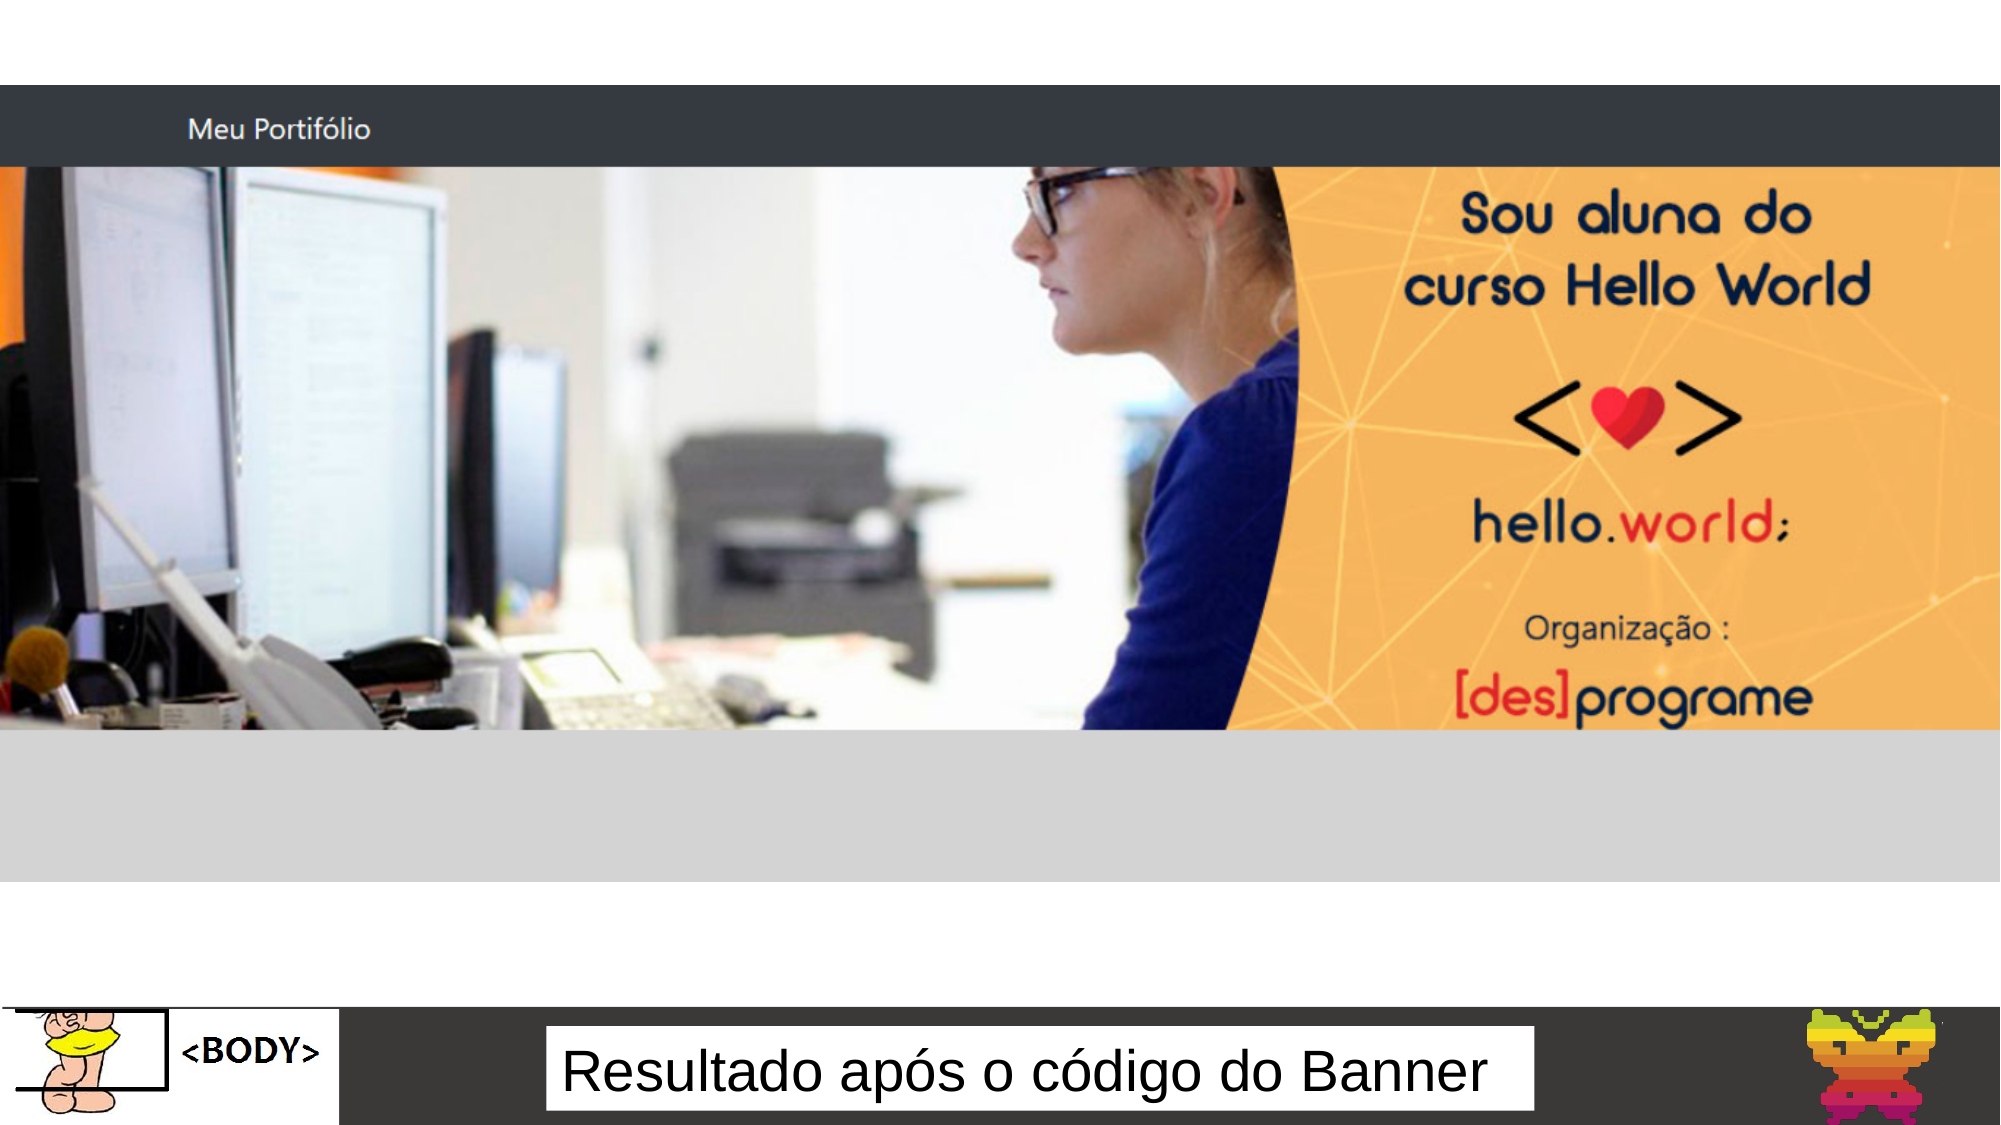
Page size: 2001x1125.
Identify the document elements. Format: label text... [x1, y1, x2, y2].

picture [0, 85, 2000, 883]
picture [1792, 1009, 1944, 1125]
text_box Resultado após o código do Banner [546, 1026, 1535, 1111]
picture [0, 1009, 340, 1125]
text_box [0, 1005, 2000, 1125]
